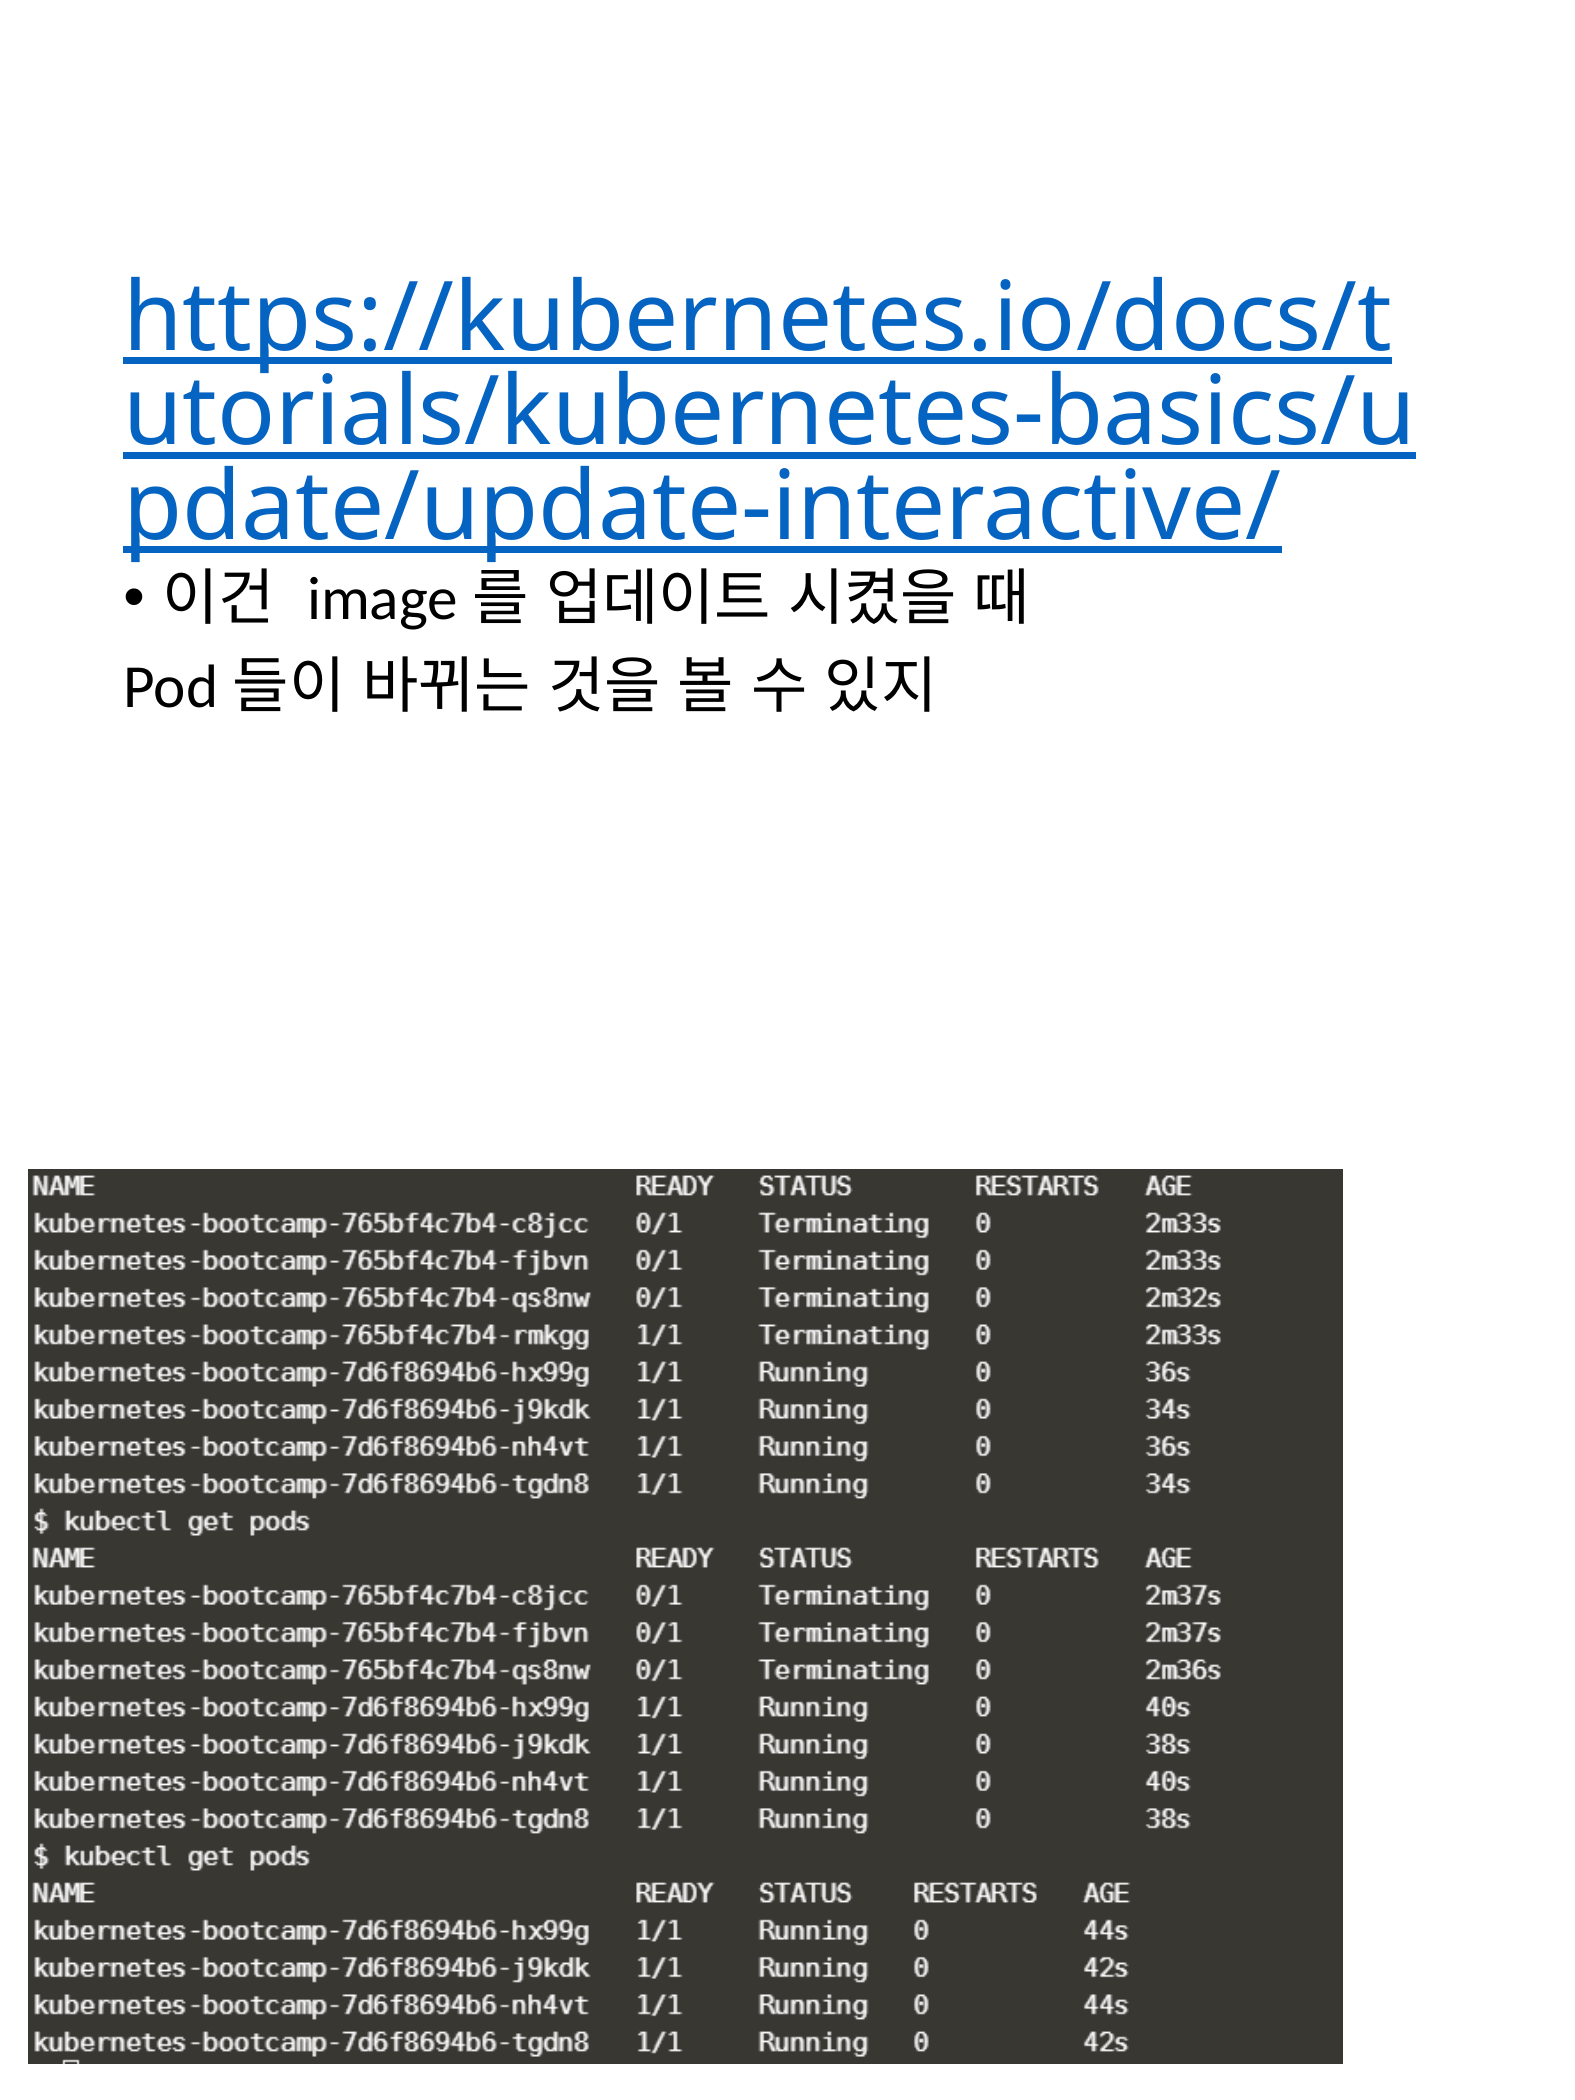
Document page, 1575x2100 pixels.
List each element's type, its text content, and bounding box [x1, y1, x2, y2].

title https://kubernetes.io/docs/tutorials/kubernetes-basics/update/update-interactive/ [108, 111, 1467, 518]
picture [28, 1169, 1343, 2064]
list 이건 image를 업데이트 시켰을 때 Pod들이 바뀌는 것을 볼 수 있지 [108, 559, 1467, 1892]
